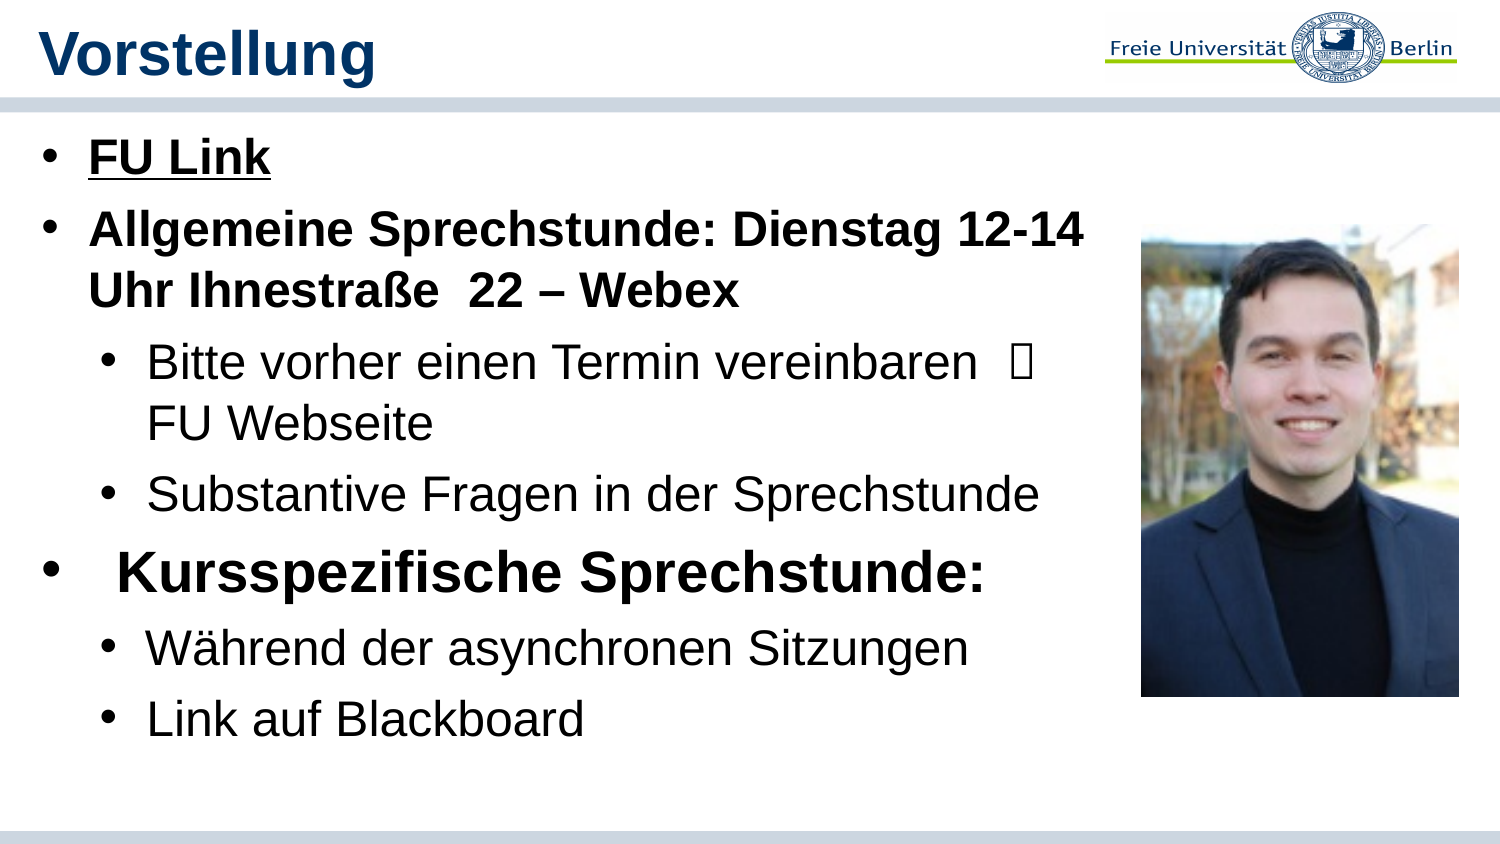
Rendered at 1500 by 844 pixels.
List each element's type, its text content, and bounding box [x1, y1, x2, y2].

picture [1141, 224, 1459, 697]
list FU Link Allgemeine Sprechstunde: Dienstag 12-14 Uhr Ihnestraße 22 – Webex Bitte vorher einen Termin vereinbaren  FU Webseite Substantive Fragen in der Sprechstunde Kursspezifische Sprechstunde: Während der asynchronen Sitzungen Link auf Blackboard [40, 123, 1117, 798]
title Vorstellung [38, 12, 1098, 83]
picture [1105, 12, 1457, 83]
